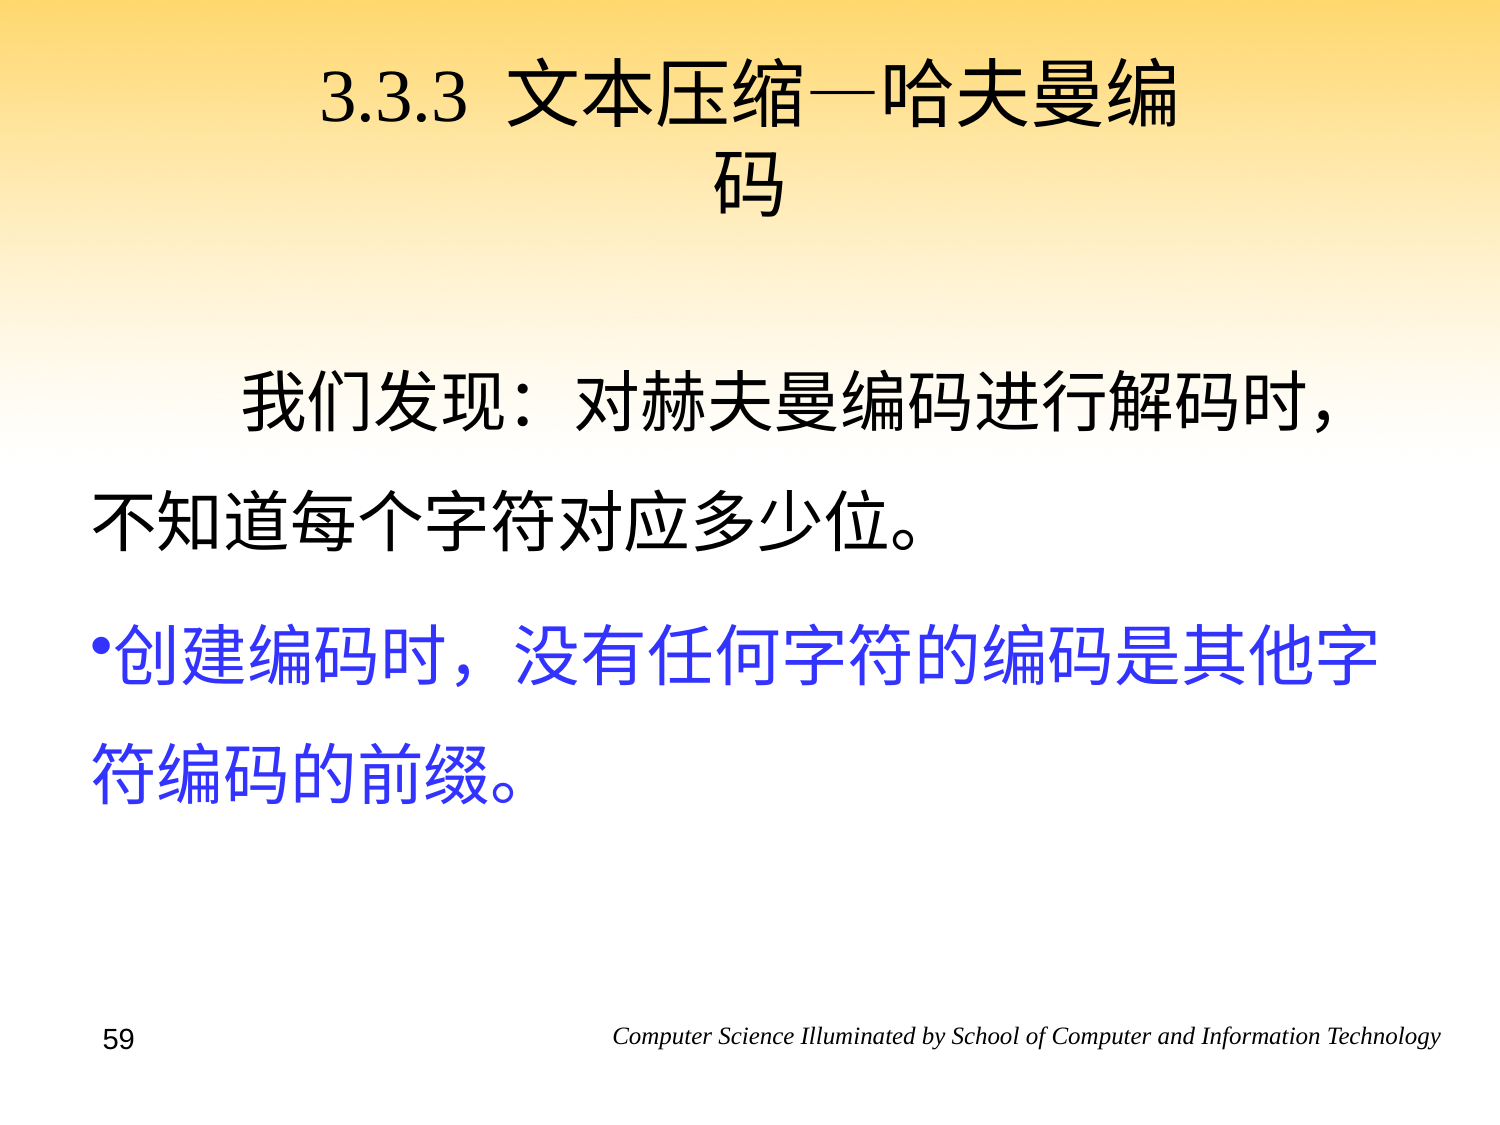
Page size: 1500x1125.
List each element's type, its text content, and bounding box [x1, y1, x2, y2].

picture [0, 0, 1500, 1125]
slide_number 59 [75, 1012, 150, 1066]
title 3.3.3 文本压缩—哈夫曼编码 [275, 62, 1225, 211]
text_box 我们发现：对赫夫曼编码进行解码时，不知道每个字符对应多少位。 创建编码时，没有任何字符的编码是其他字符编码的前缀。 [74, 312, 1438, 875]
